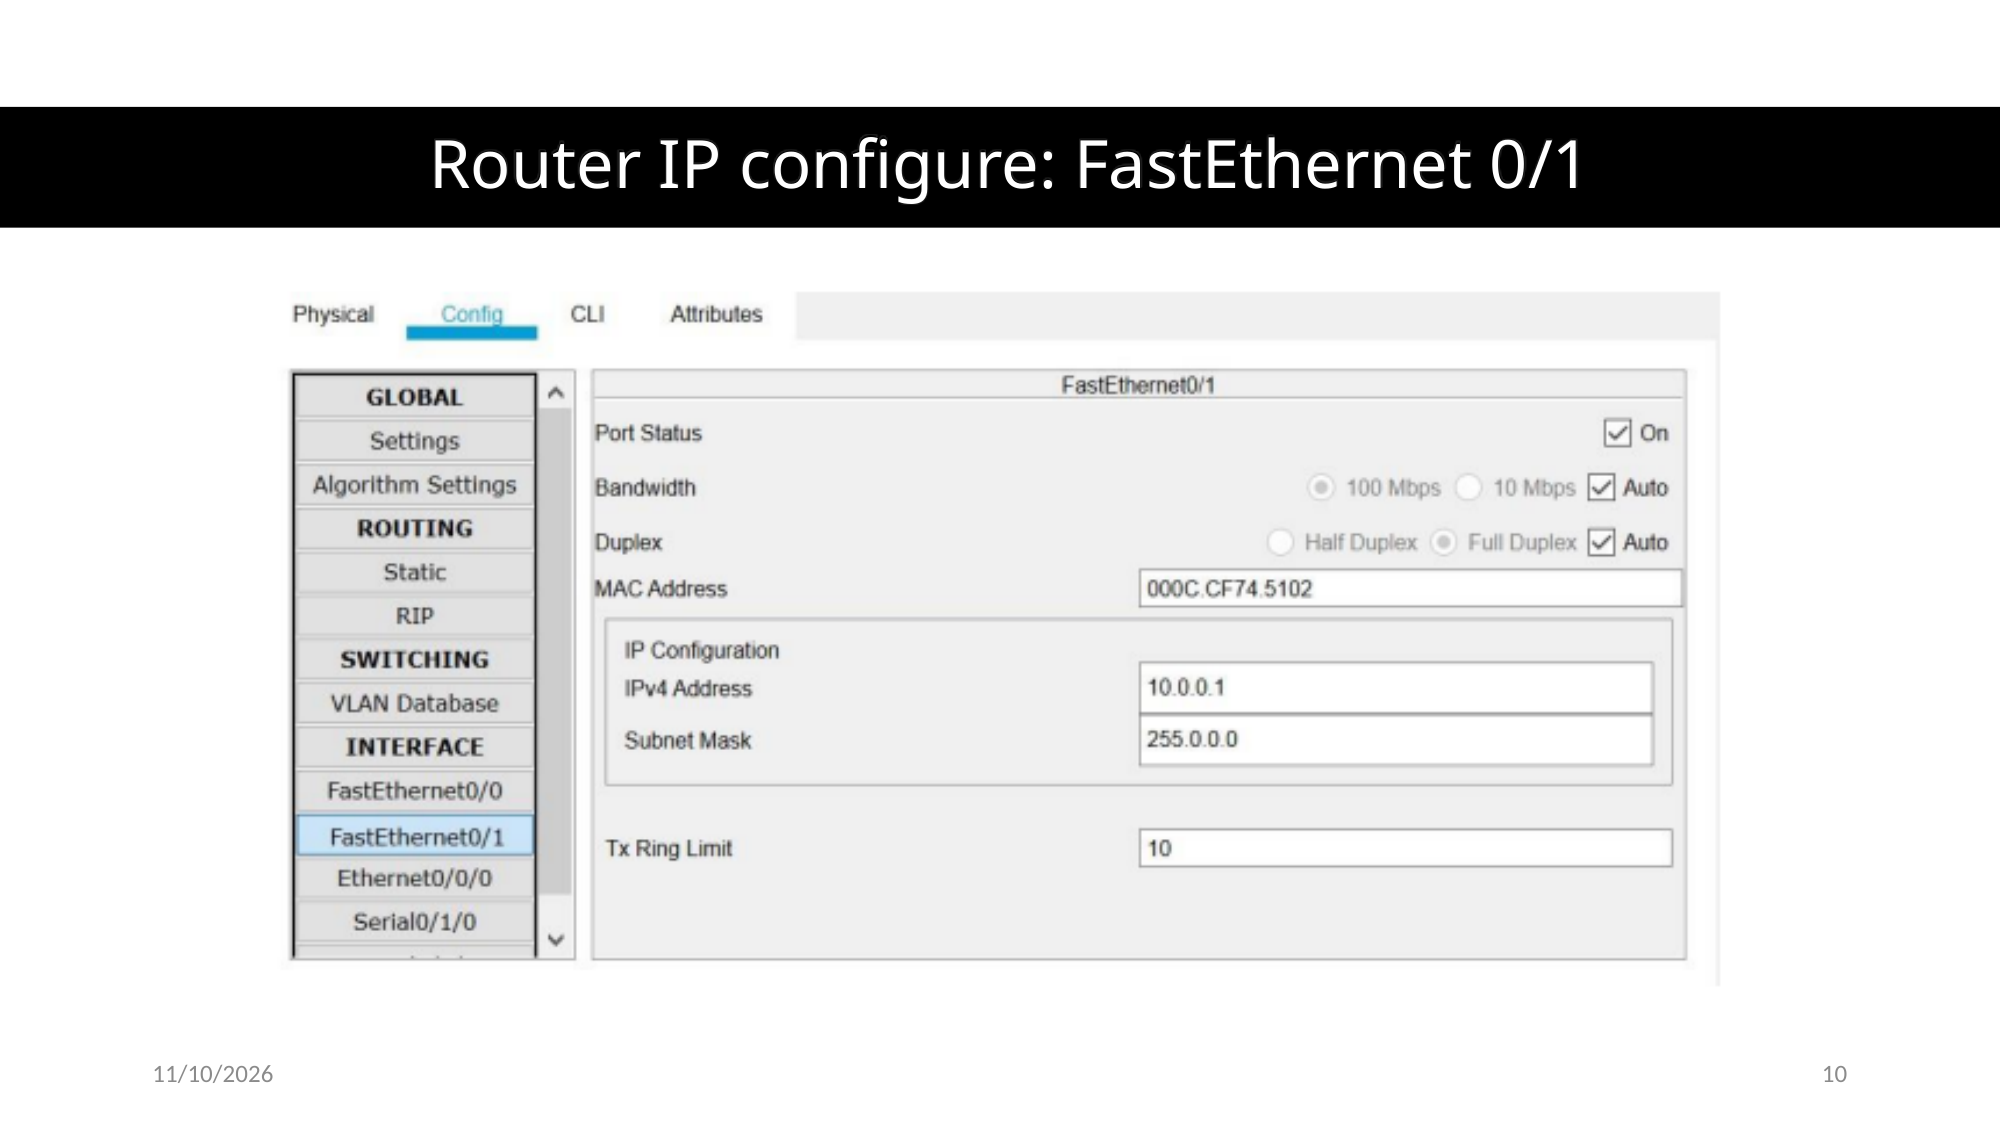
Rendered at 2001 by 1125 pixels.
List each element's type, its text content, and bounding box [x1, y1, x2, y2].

text_box [0, 106, 2000, 229]
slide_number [137, 1042, 588, 1103]
title Router IP configure: FastEthernet 0/1 [91, 105, 1931, 228]
slide_number 10 [1412, 1042, 1863, 1103]
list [256, 274, 1744, 996]
